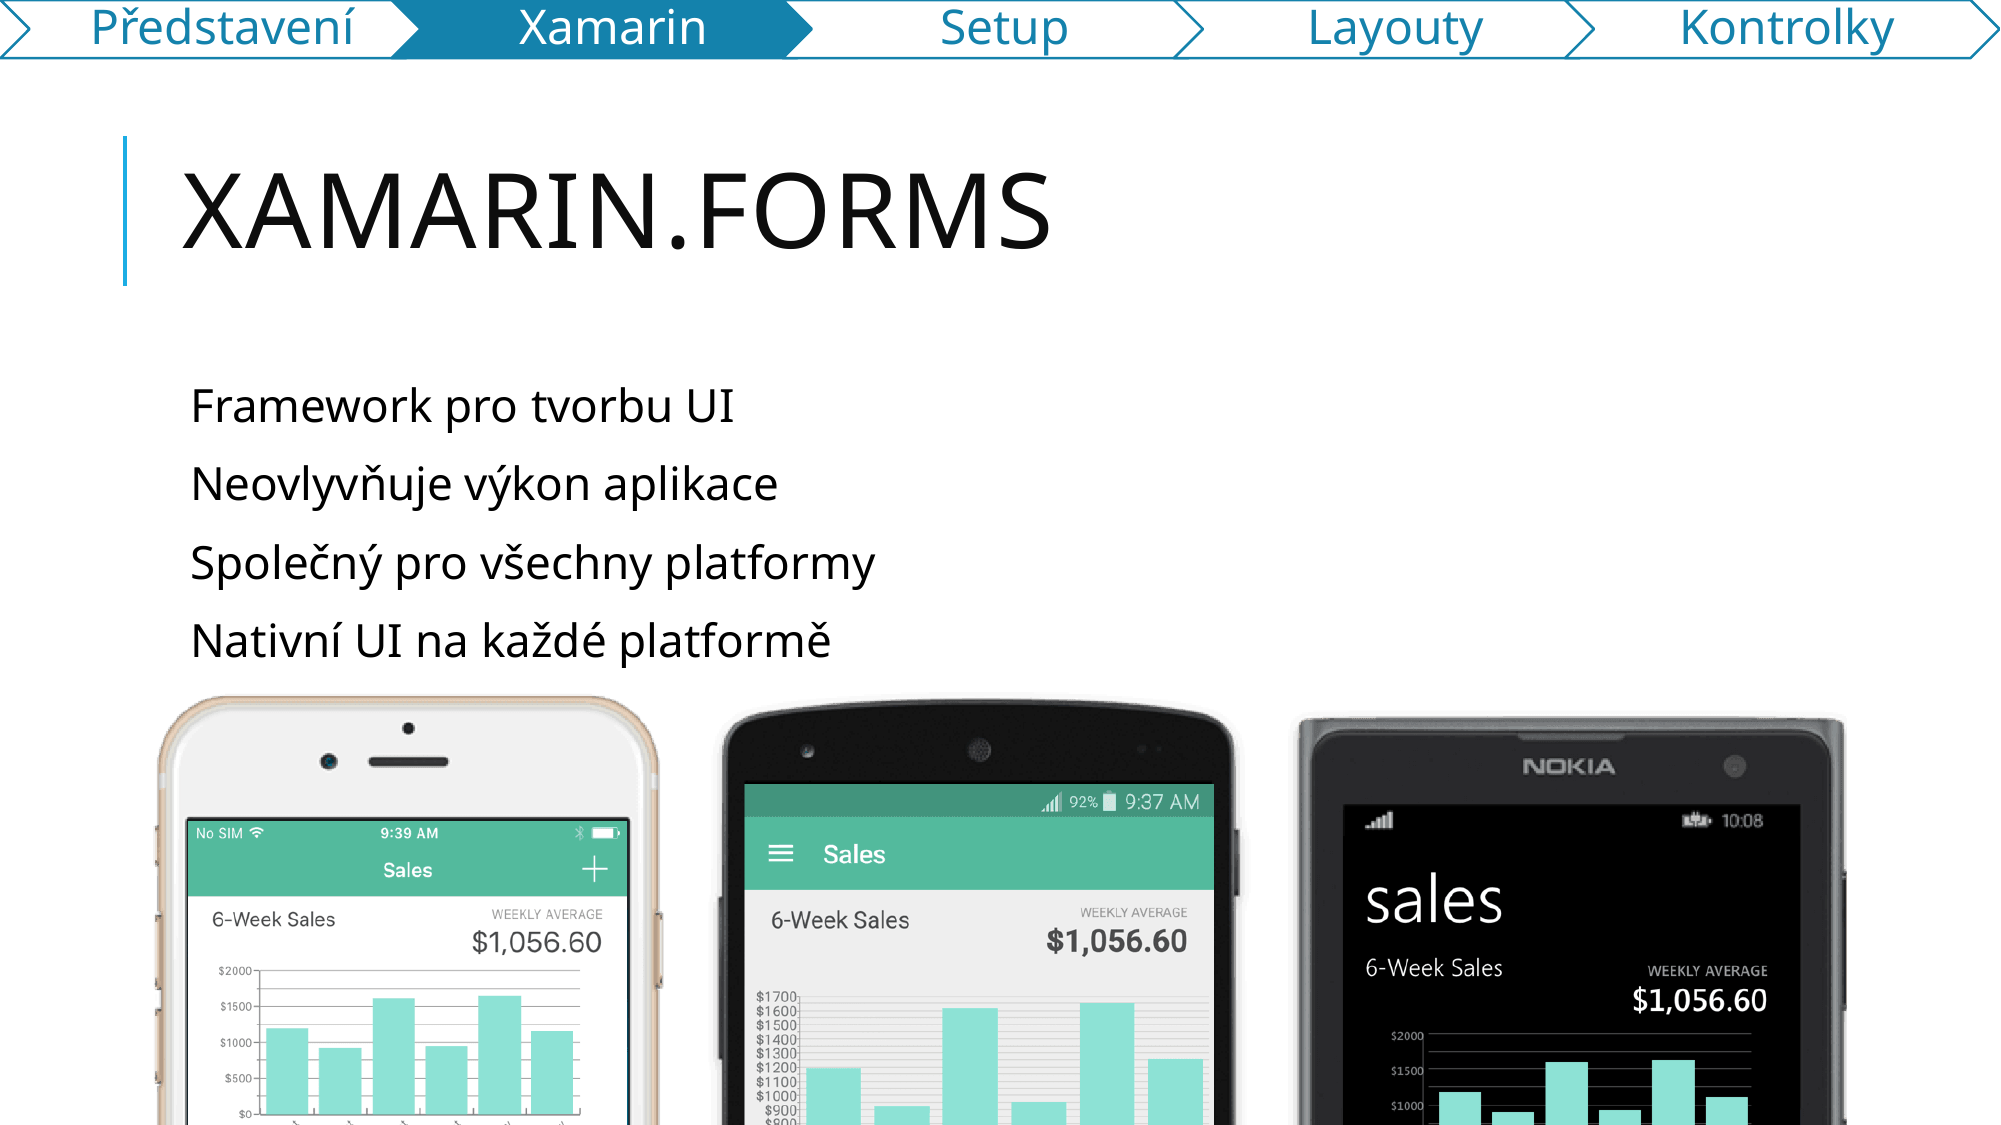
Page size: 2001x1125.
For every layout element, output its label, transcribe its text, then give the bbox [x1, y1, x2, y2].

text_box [0, 0, 2000, 59]
list Framework pro tvorbu UI Neovlyvňuje výkon aplikace Společný pro všechny platformy Nativní UI na každé platformě [168, 375, 1763, 646]
title Xamarin.Forms [168, 96, 1763, 342]
picture [152, 652, 1848, 1125]
